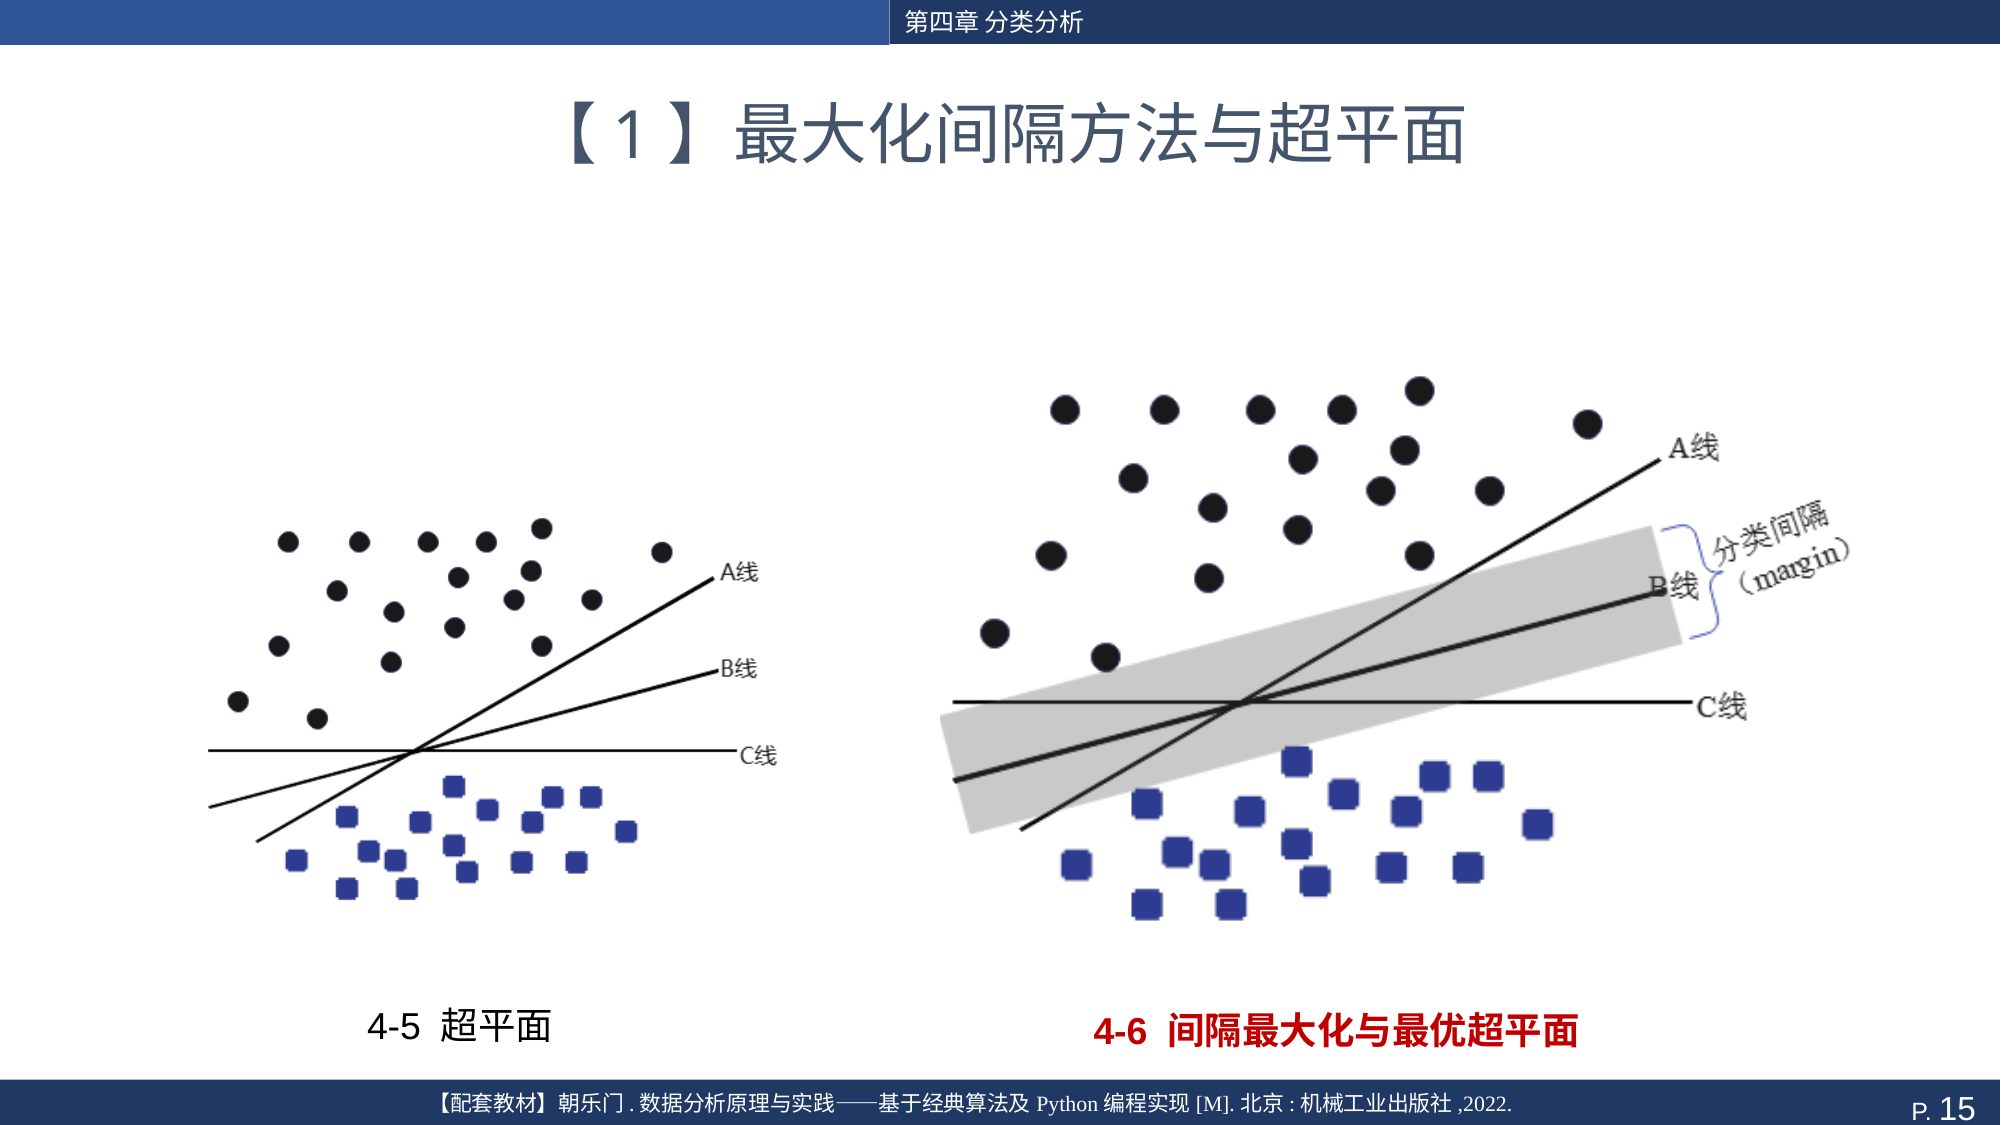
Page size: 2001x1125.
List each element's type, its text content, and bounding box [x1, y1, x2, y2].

title 【1】最大化间隔方法与超平面 [64, 64, 1934, 200]
text_box 4-5 超平面 [170, 994, 750, 1055]
picture [940, 375, 1902, 932]
text_box 4-6 间隔最大化与最优超平面 [1047, 999, 1626, 1060]
picture [208, 517, 802, 908]
